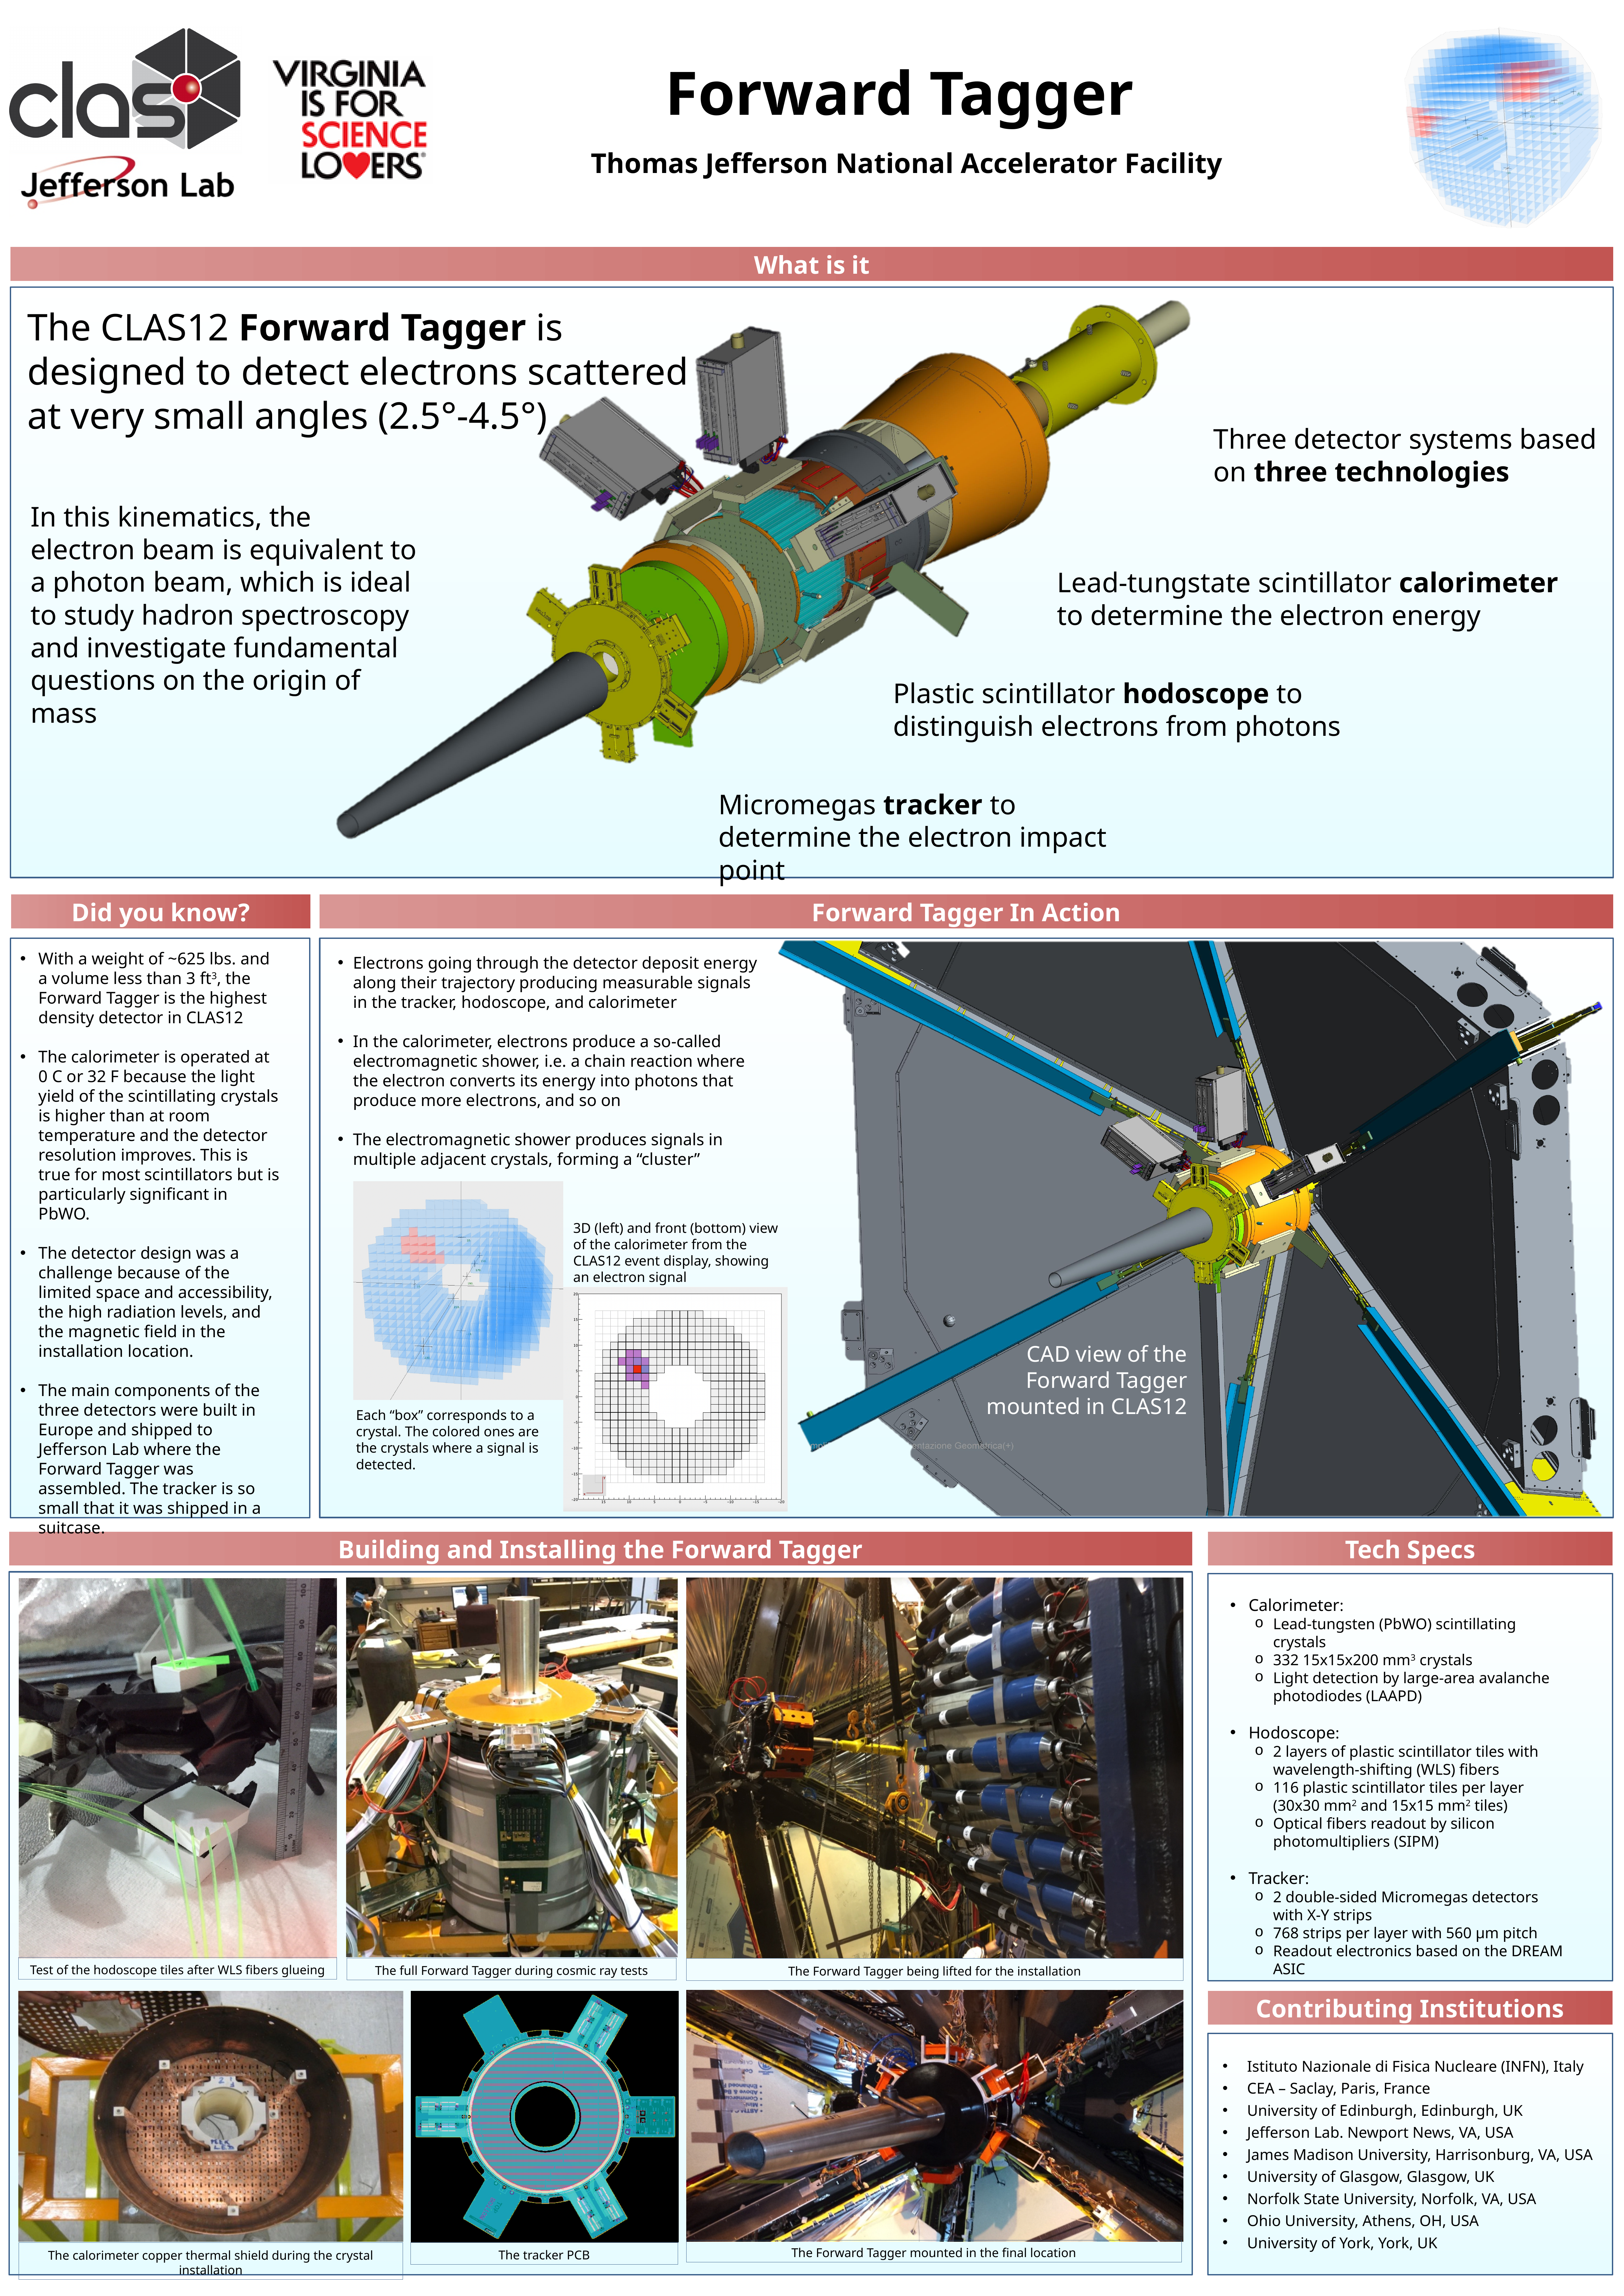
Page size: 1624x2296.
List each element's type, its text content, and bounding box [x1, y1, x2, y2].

text_box With a weight of ~625 lbs. and a volume less than 3 ft3, the Forward Tagger is the highest density detector in CLAS12 The calorimeter is operated at 0 C or 32 F because the light yield of the scintillating crystals is higher than at room temperature and the detector resolution improves. This is true for most scintillators but is particularly significant in PbWO. The detector design was a challenge because of the limited space and accessibility, the high radiation levels, and the magnetic field in the installation location. The main components of the three detectors were built in Europe and shipped to Jefferson Lab where the Forward Tagger was assembled. The tracker is so small that it was shipped in a suitcase. [15, 1521, 286, 1530]
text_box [10, 894, 311, 1518]
text_box Forward Tagger Thomas Jefferson National Accelerator Facility [434, 69, 1384, 187]
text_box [9, 26, 242, 218]
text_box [1271, 894, 1614, 898]
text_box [1271, 247, 1614, 878]
text_box Three detector systems based on three technologies [1616, 419, 1618, 490]
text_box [10, 247, 99, 878]
picture [411, 1991, 679, 2243]
text_box The calorimeter copper thermal shield during the crystal installation [19, 2278, 403, 2280]
picture [686, 1990, 1184, 2242]
picture [18, 1991, 403, 2242]
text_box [9, 1531, 1192, 2275]
picture [1388, 21, 1609, 231]
text_box [0, 0, 1624, 218]
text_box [1208, 1559, 1613, 1981]
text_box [320, 960, 763, 1518]
picture [18, 1577, 1184, 1959]
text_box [1208, 1991, 1613, 2275]
picture [69, 56, 1624, 1556]
